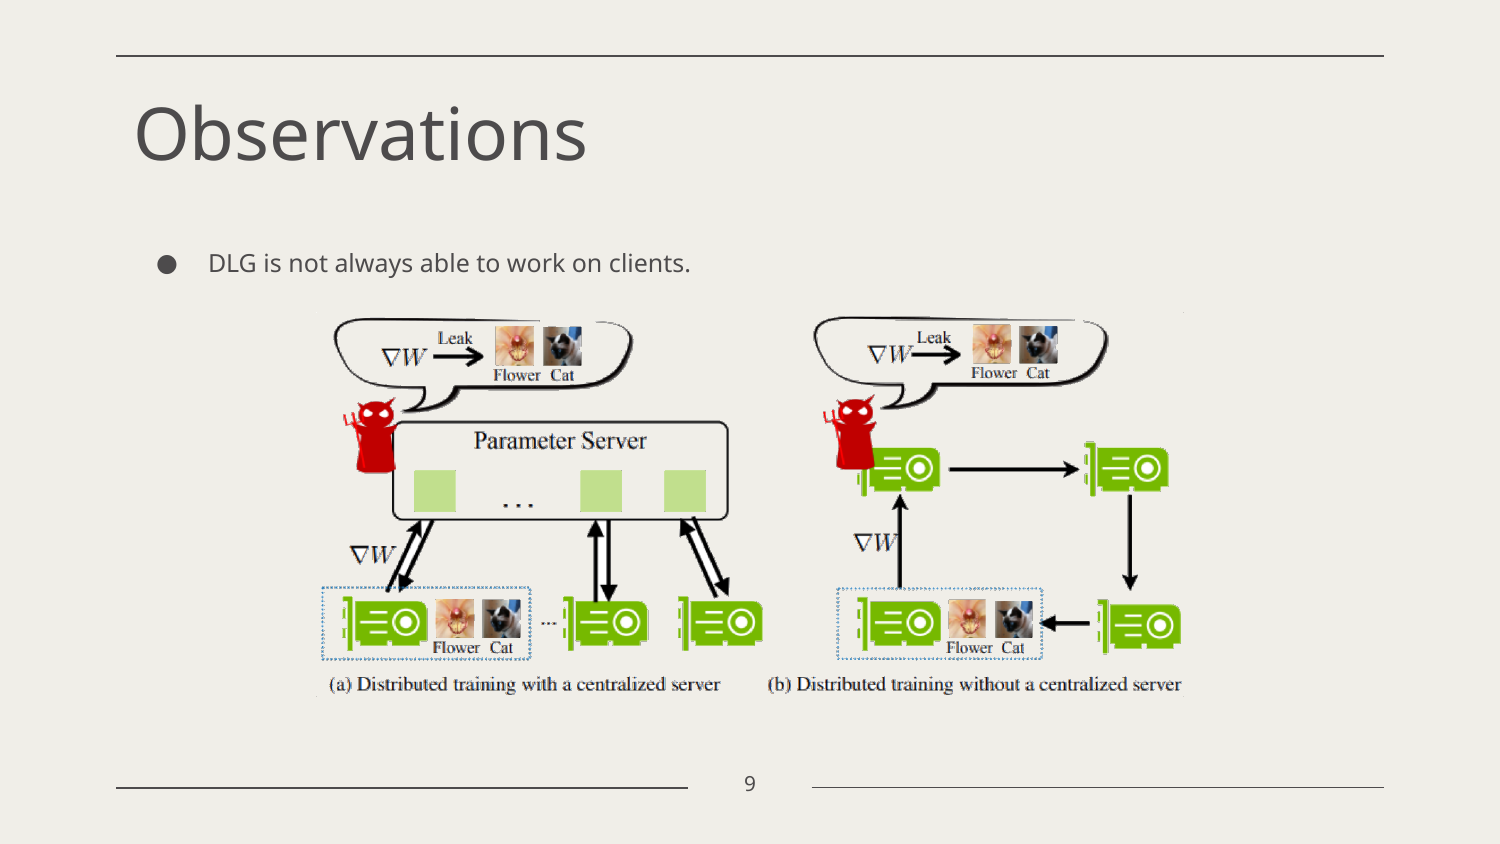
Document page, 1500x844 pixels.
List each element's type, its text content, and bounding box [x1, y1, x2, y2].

picture [316, 312, 1184, 697]
slide_number ‹#› [705, 755, 795, 820]
title Observations [118, 72, 1382, 167]
list DLG is not always able to work on clients. [118, 227, 1382, 712]
